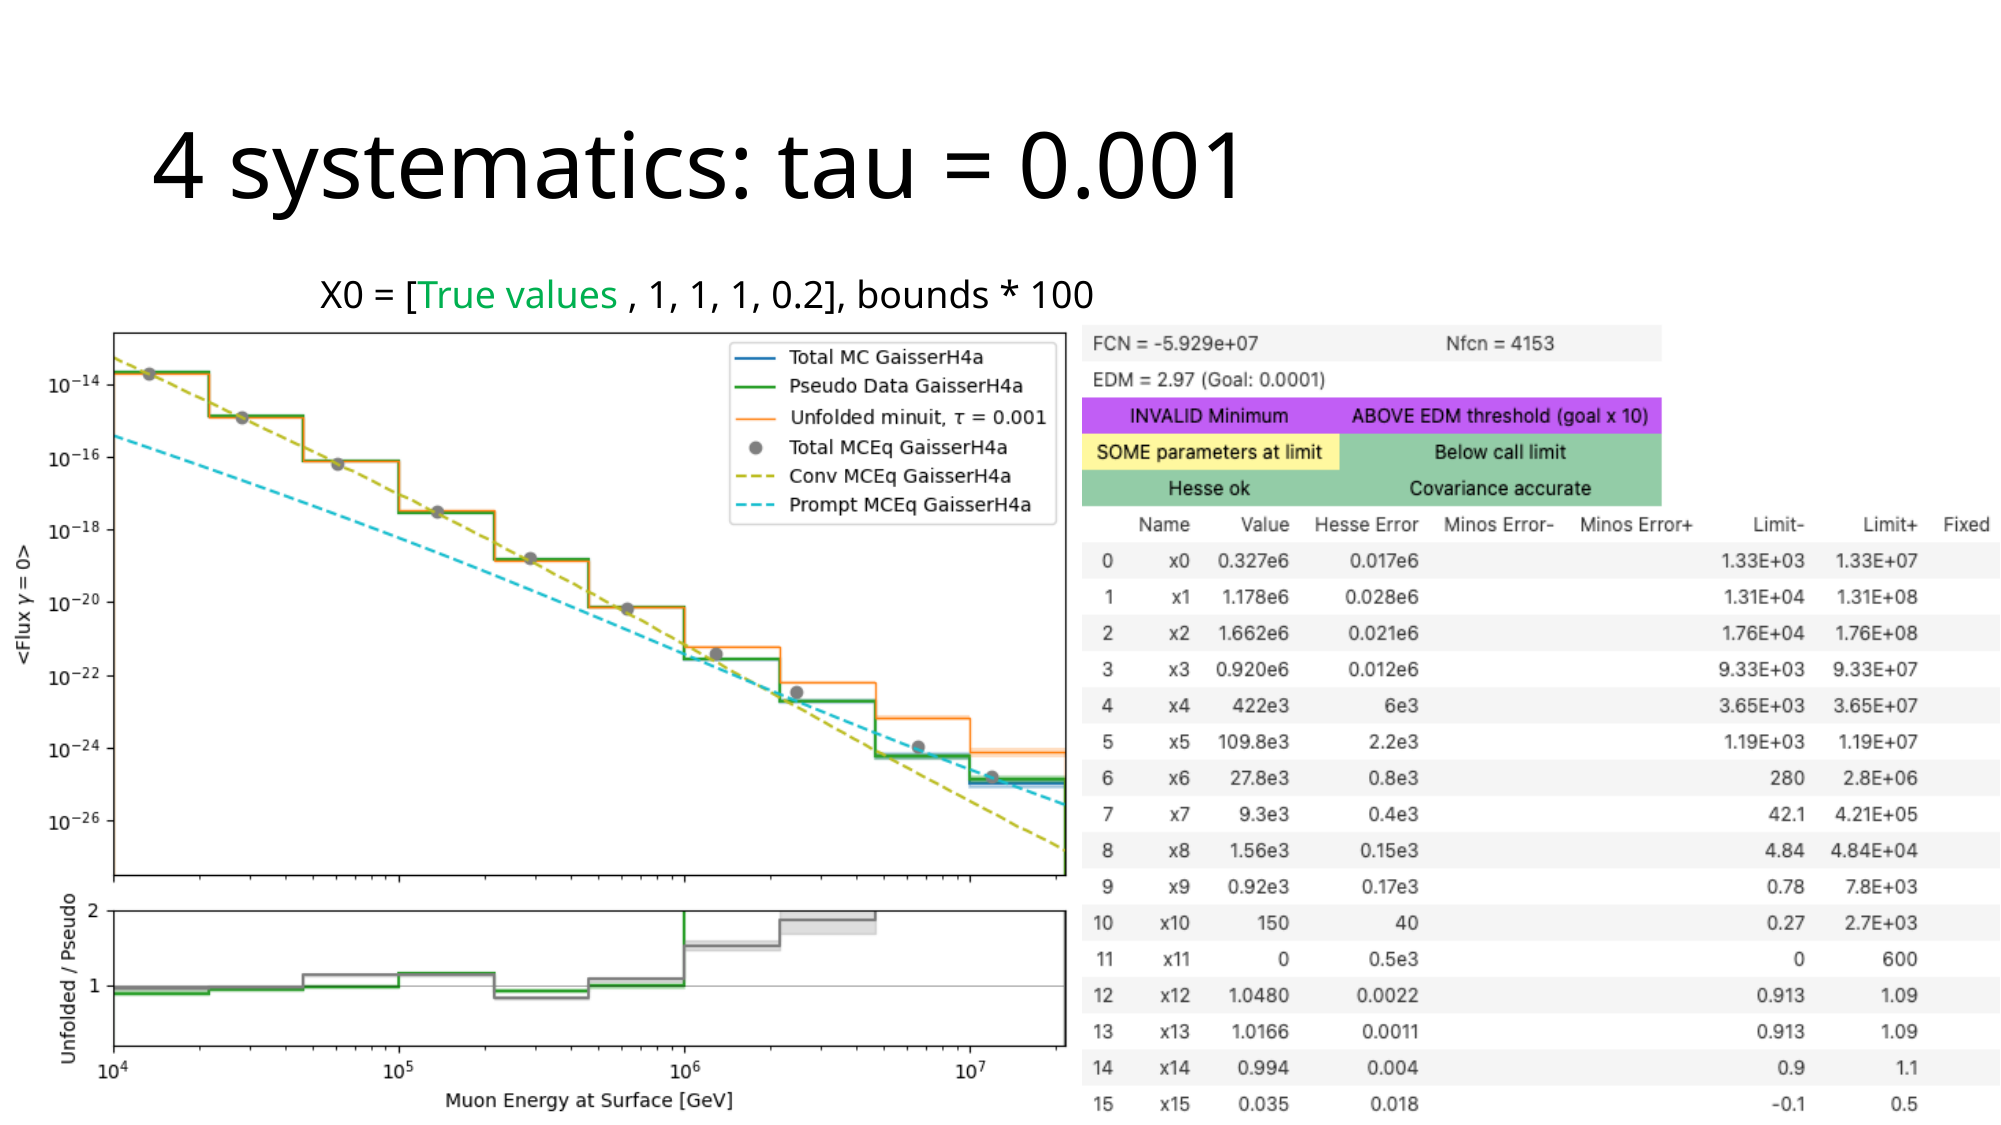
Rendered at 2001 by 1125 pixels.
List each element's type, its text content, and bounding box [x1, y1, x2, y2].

text_box X0 = [True values , 1, 1, 1, 0.2], bounds * 100 [305, 263, 1110, 324]
title 4 systematics: tau = 0.001 [137, 59, 1863, 278]
picture [0, 319, 1079, 1125]
picture [1081, 319, 2000, 1119]
